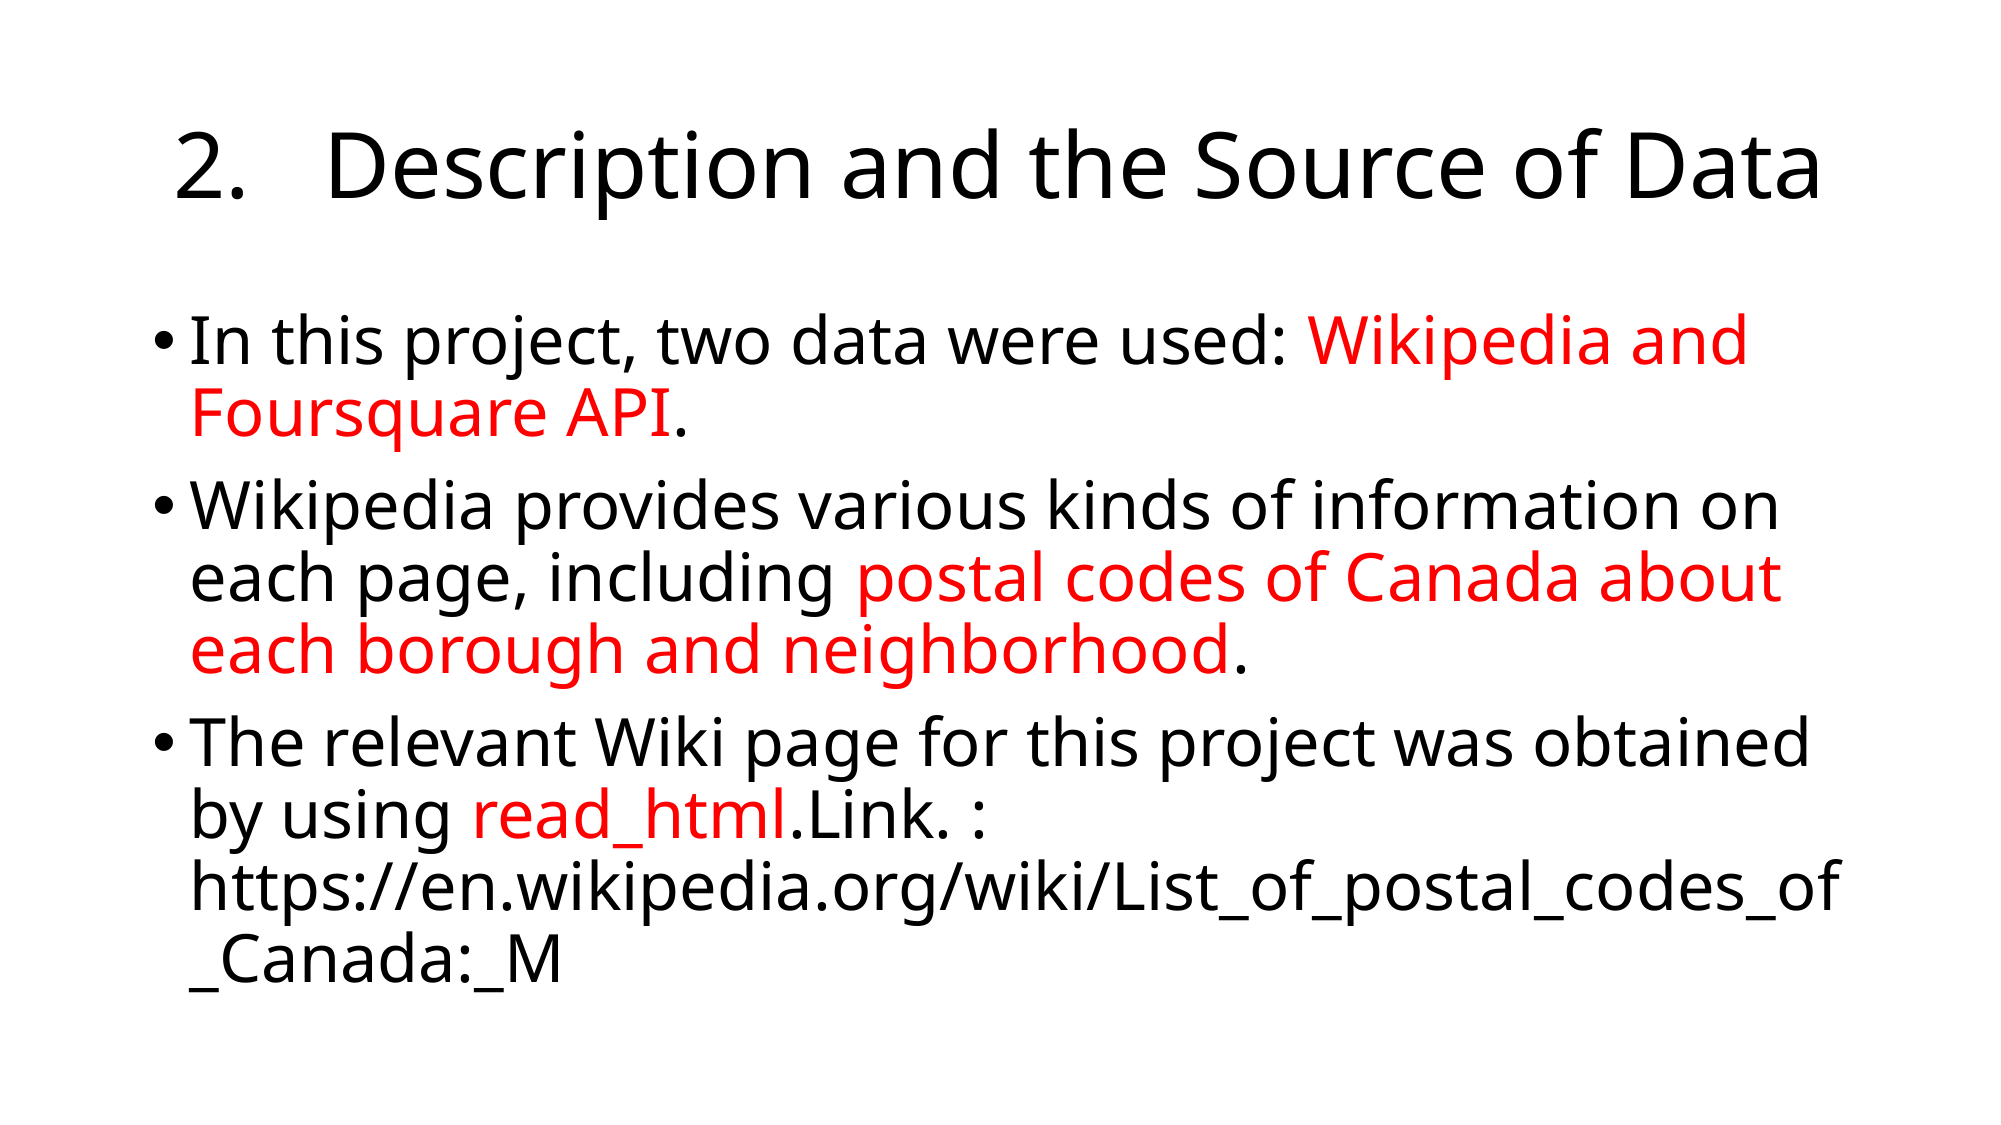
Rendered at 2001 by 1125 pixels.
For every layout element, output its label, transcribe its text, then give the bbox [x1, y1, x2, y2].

title 2. Description and the Source of Data [137, 59, 1863, 278]
list In this project, two data were used: Wikipedia and Foursquare API. Wikipedia provides various kinds of information on each page, including postal codes of Canada about each borough and neighborhood. The relevant Wiki page for this project was obtained by using read_html.Link. : https://en.wikipedia.org/wiki/List_of_postal_codes_of_Canada:_M [137, 299, 1863, 1014]
